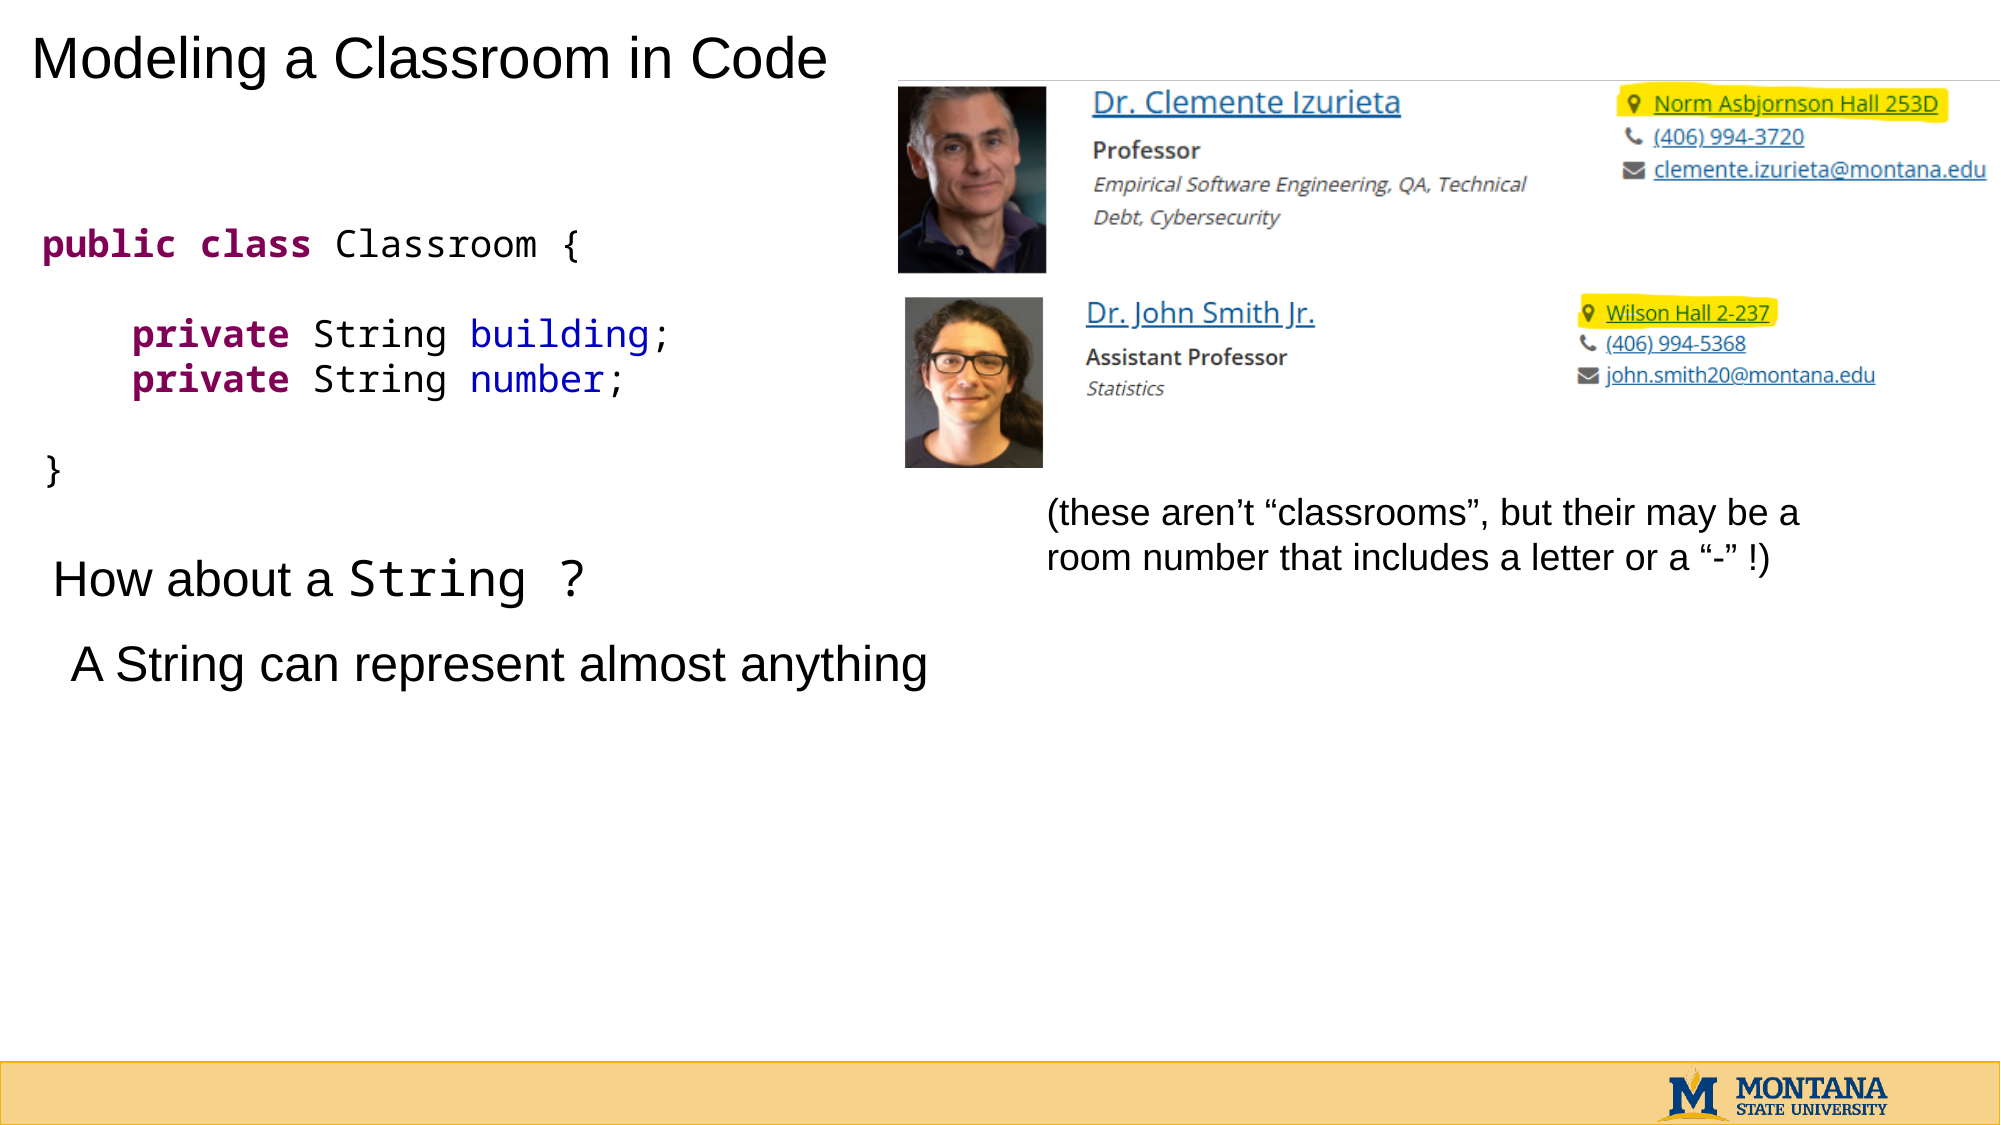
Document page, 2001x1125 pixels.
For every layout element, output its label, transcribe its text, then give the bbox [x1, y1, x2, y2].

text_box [0, 1060, 1658, 1125]
text_box Modeling a Classroom in Code [17, 12, 846, 98]
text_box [1885, 1060, 2000, 1125]
text_box A String can represent almost anything [55, 624, 959, 700]
text_box public class Classroom { private String building; private String number; } [27, 212, 688, 498]
text_box How about a String ? [38, 538, 603, 614]
text_box (these aren’t “classrooms”, but their may be a room number that includes a letter or a “-” !) [1031, 480, 1867, 585]
picture [1656, 1062, 1888, 1123]
picture [874, 79, 2000, 468]
